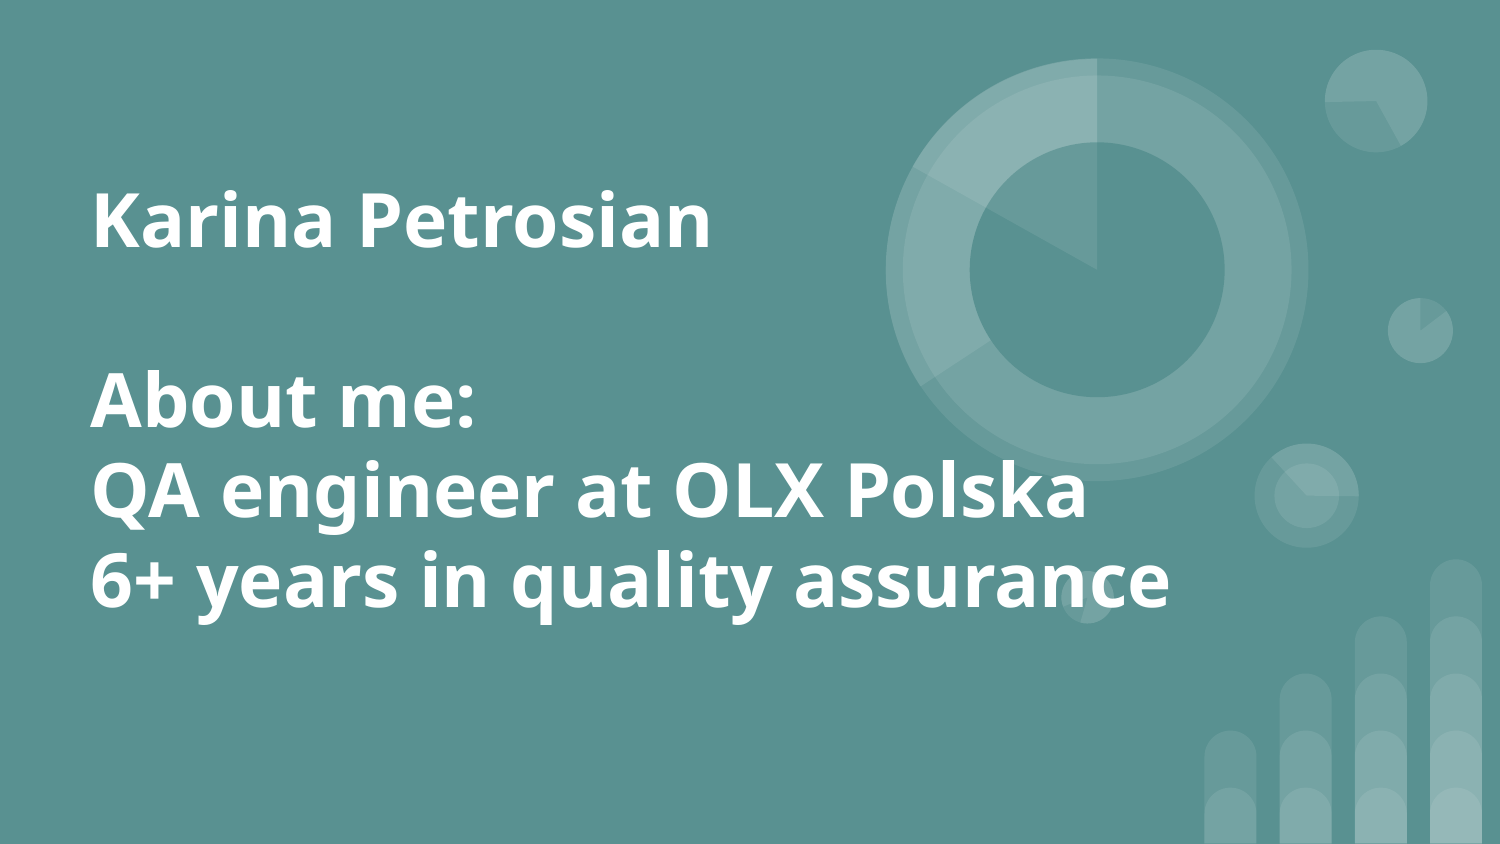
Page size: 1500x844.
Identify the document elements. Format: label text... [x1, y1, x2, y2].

title Karina Petrosian About me: QA engineer at OLX Polska 6+ years in quality assurance [75, 54, 1297, 740]
